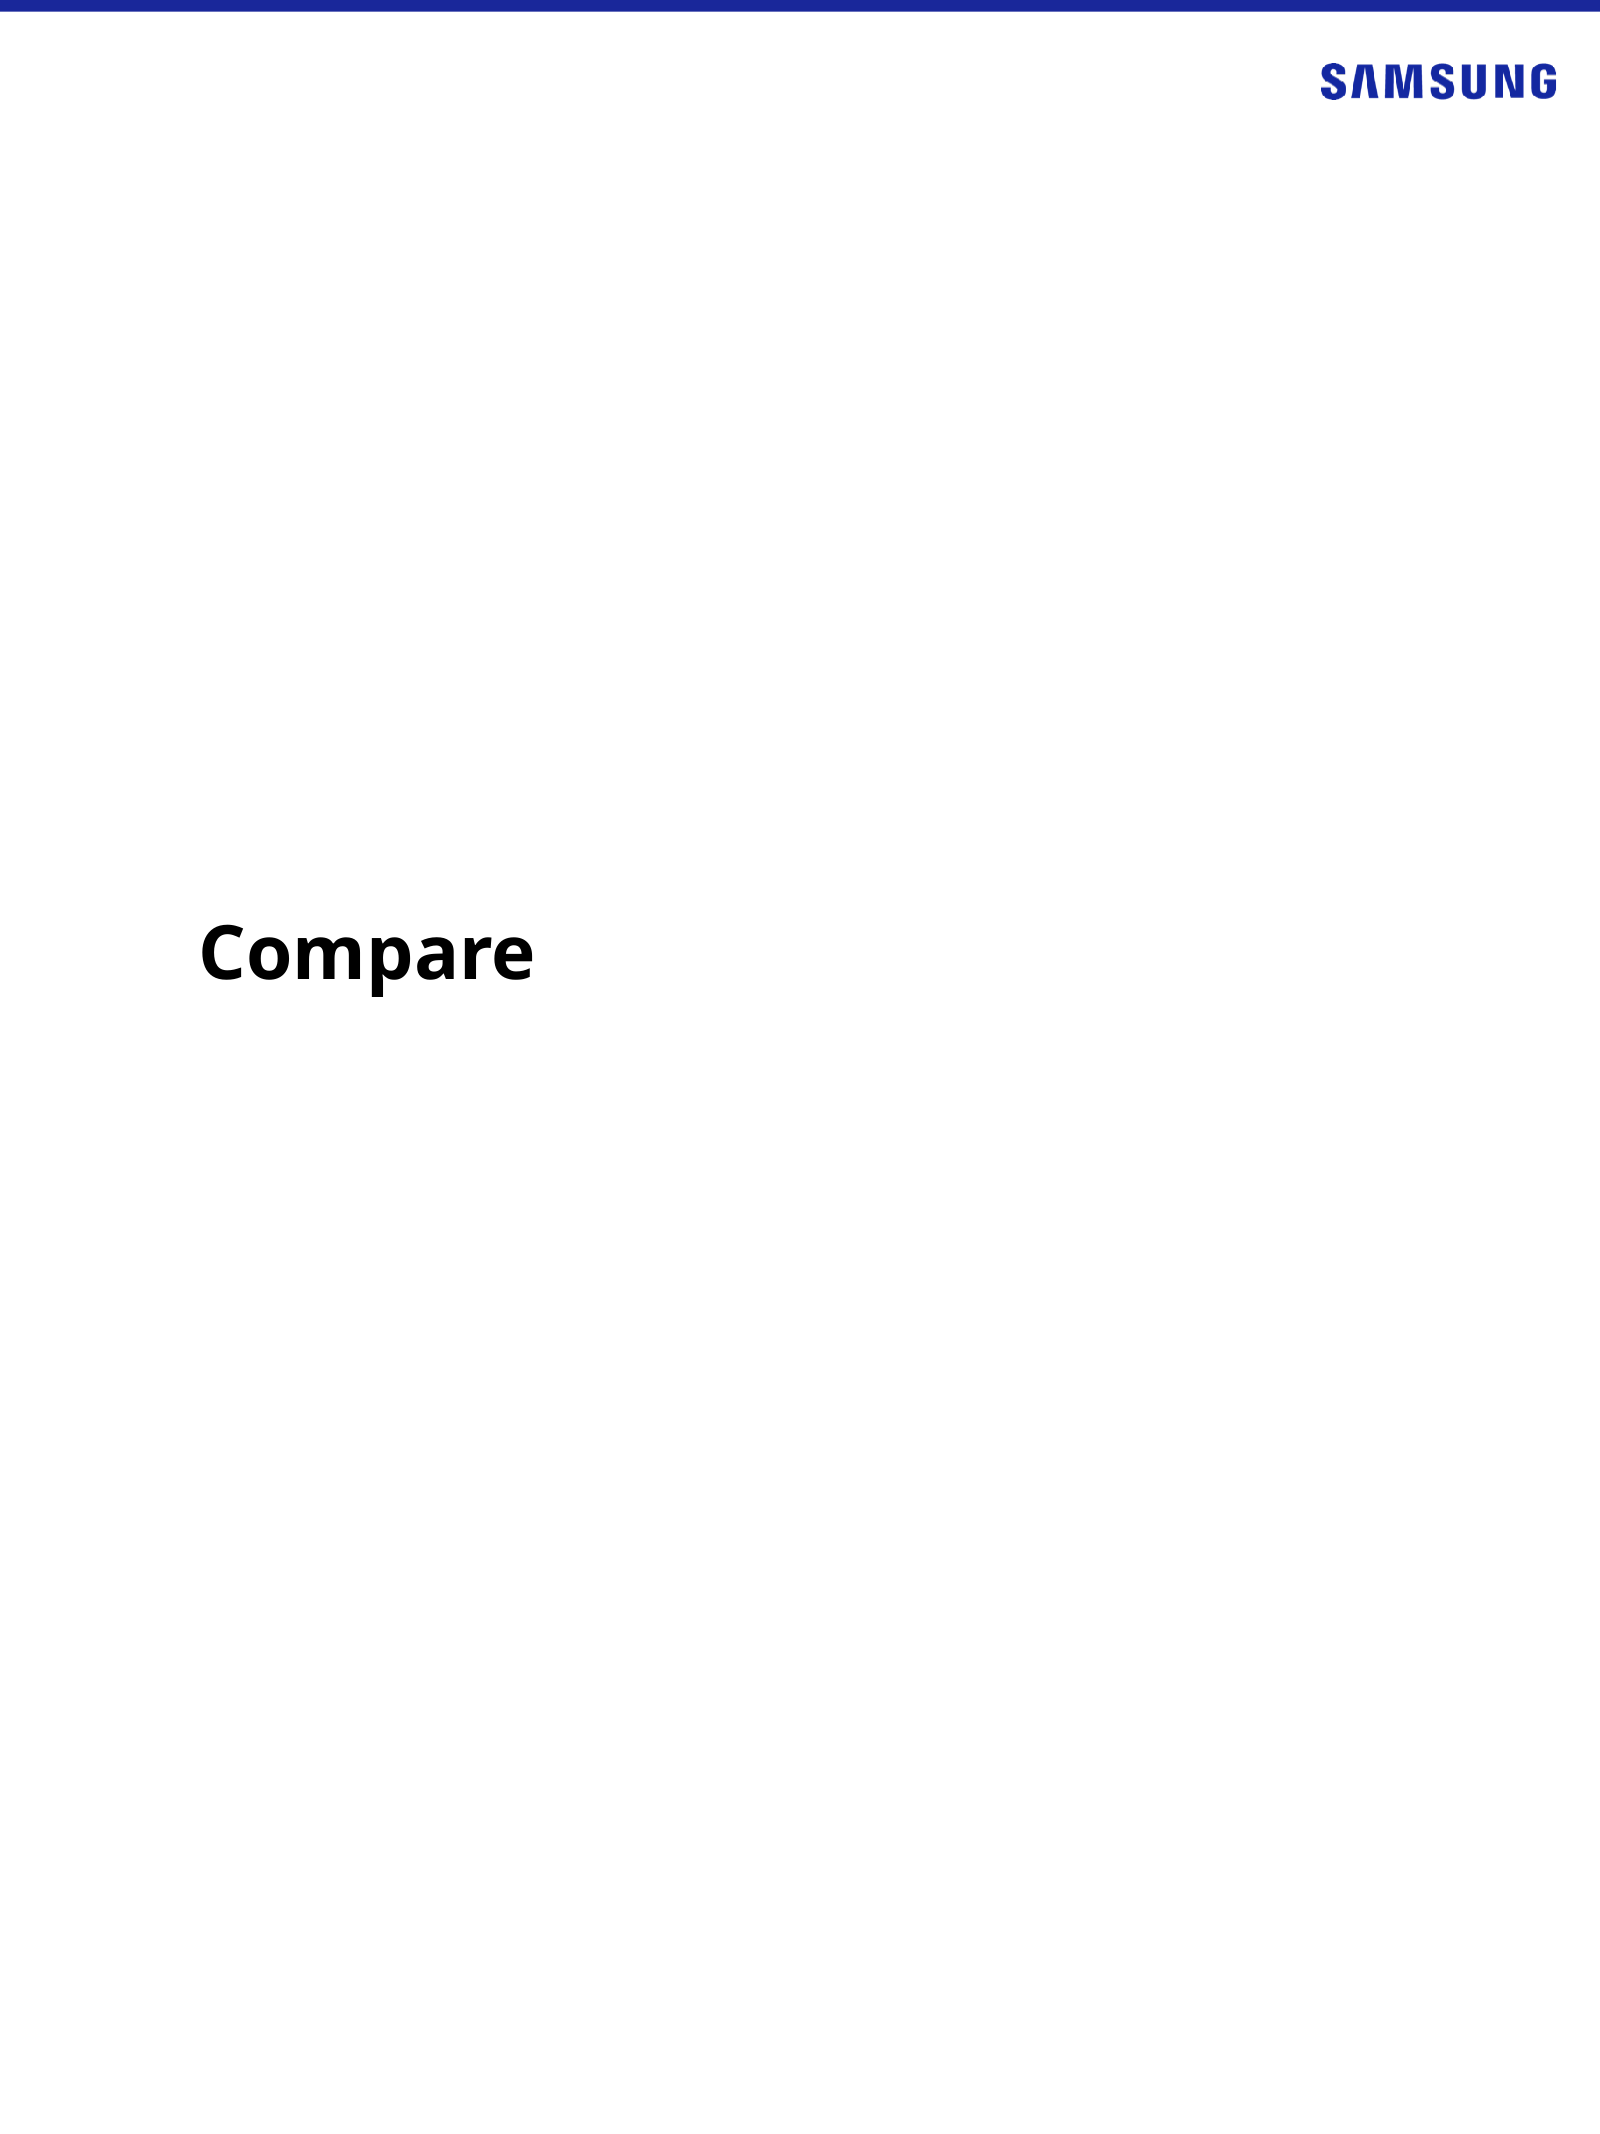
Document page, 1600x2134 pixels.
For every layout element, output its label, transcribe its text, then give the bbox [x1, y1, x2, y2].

text_box Compare [198, 886, 1092, 995]
picture [1321, 63, 1557, 100]
